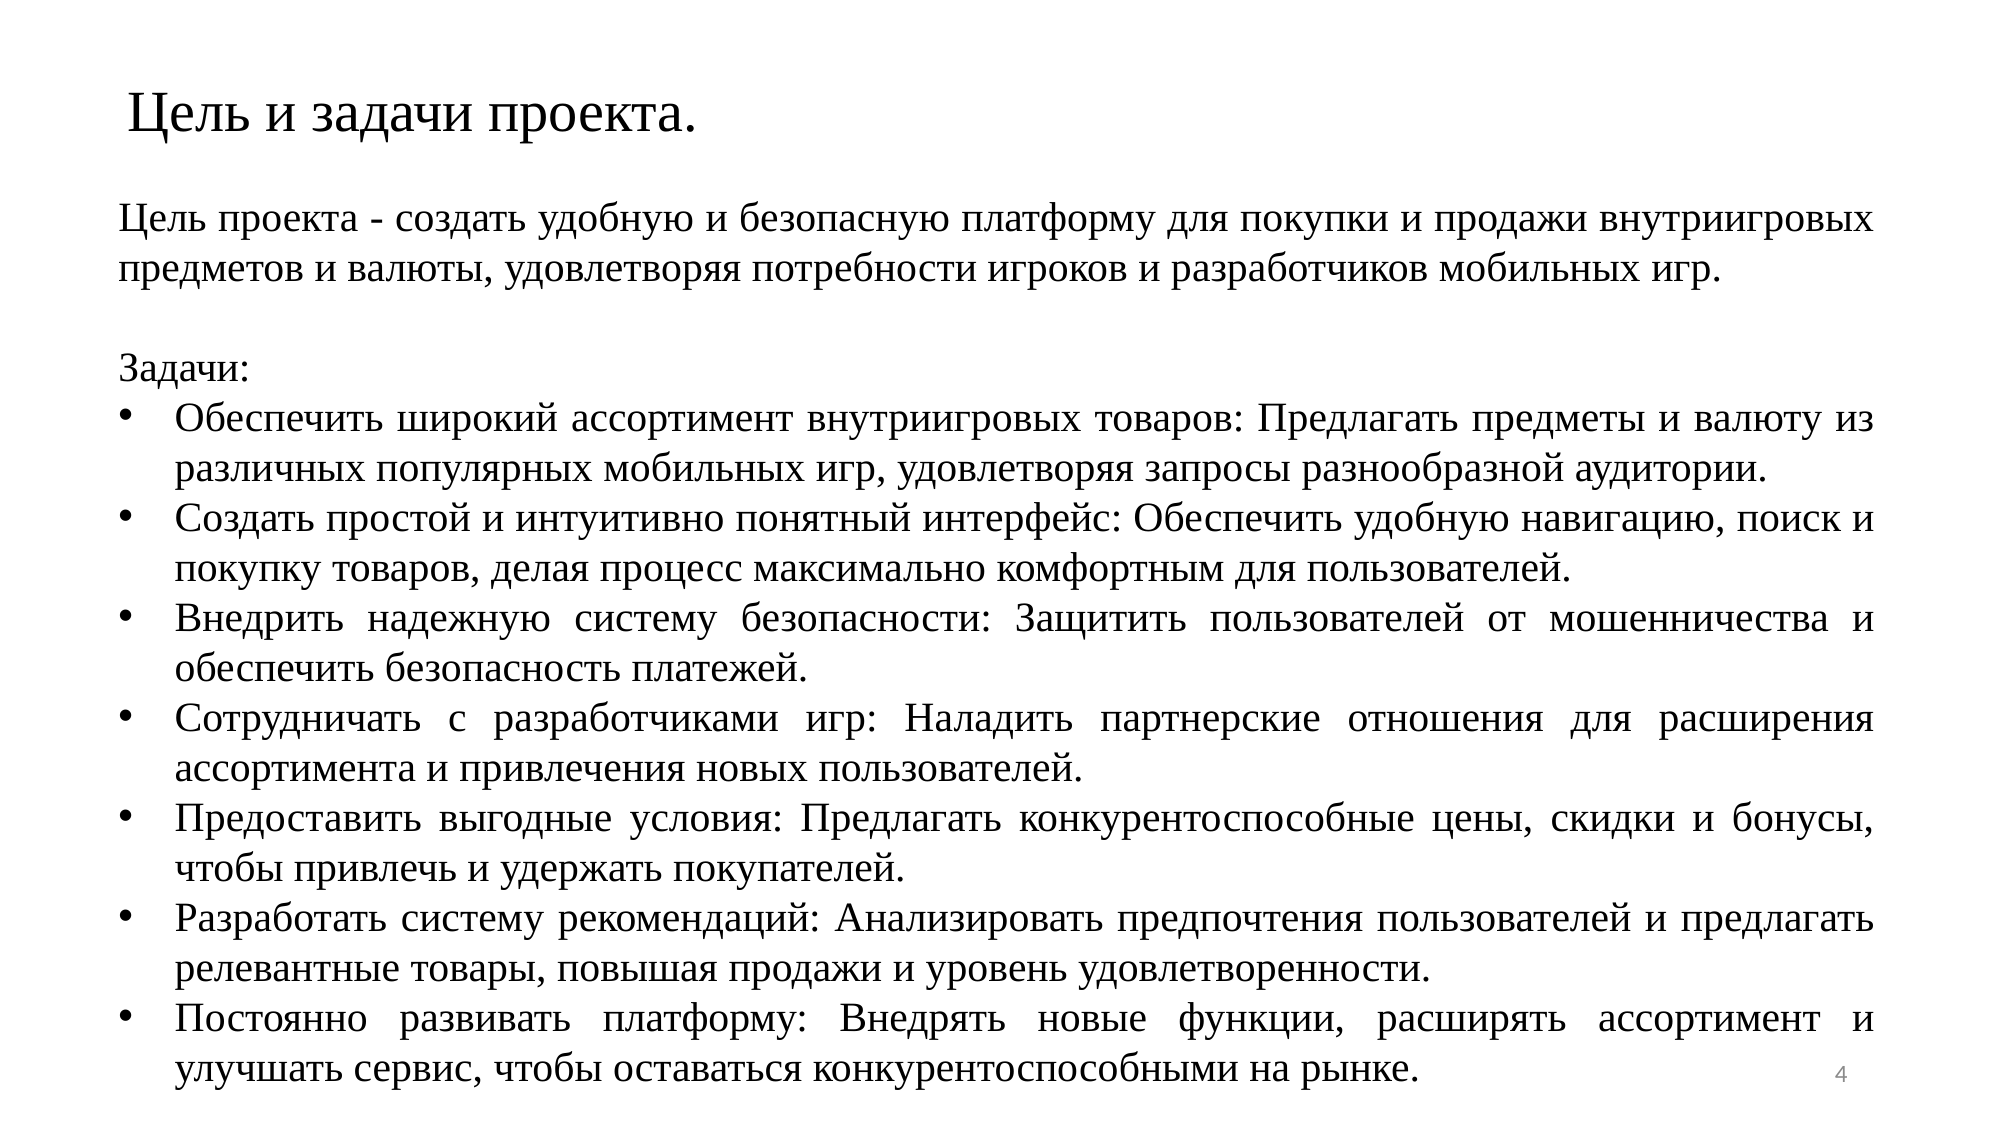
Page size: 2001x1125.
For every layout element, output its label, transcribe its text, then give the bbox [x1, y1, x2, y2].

text_box Цель проекта - создать удобную и безопасную платформу для покупки и продажи внутриигровых предметов и валюты, удовлетворяя потребности игроков и разработчиков мобильных игр. Задачи: Обеспечить широкий ассортимент внутриигровых товаров: Предлагать предметы и валюту из различных популярных мобильных игр, удовлетворяя запросы разнообразной аудитории. Создать простой и интуитивно понятный интерфейс: Обеспечить удобную навигацию, поиск и покупку товаров, делая процесс максимально комфортным для пользователей. Внедрить надежную систему безопасности: Защитить пользователей от мошенничества и обеспечить безопасность платежей. Сотрудничать с разработчиками игр: Наладить партнерские отношения для расширения ассортимента и привлечения новых пользователей. Предоставить выгодные условия: Предлагать конкурентоспособные цены, скидки и бонусы, чтобы привлечь и удержать покупателей. Разработать систему рекомендаций: Анализировать предпочтения пользователей и предлагать релевантные товары, повышая продажи и уровень удовлетворенности. Постоянно развивать платформу: Внедрять новые функции, расширять ассортимент и улучшать сервис, чтобы оставаться конкурентоспособными на рынке. [103, 182, 1891, 1125]
text_box Цель и задачи проекта. [112, 65, 808, 151]
